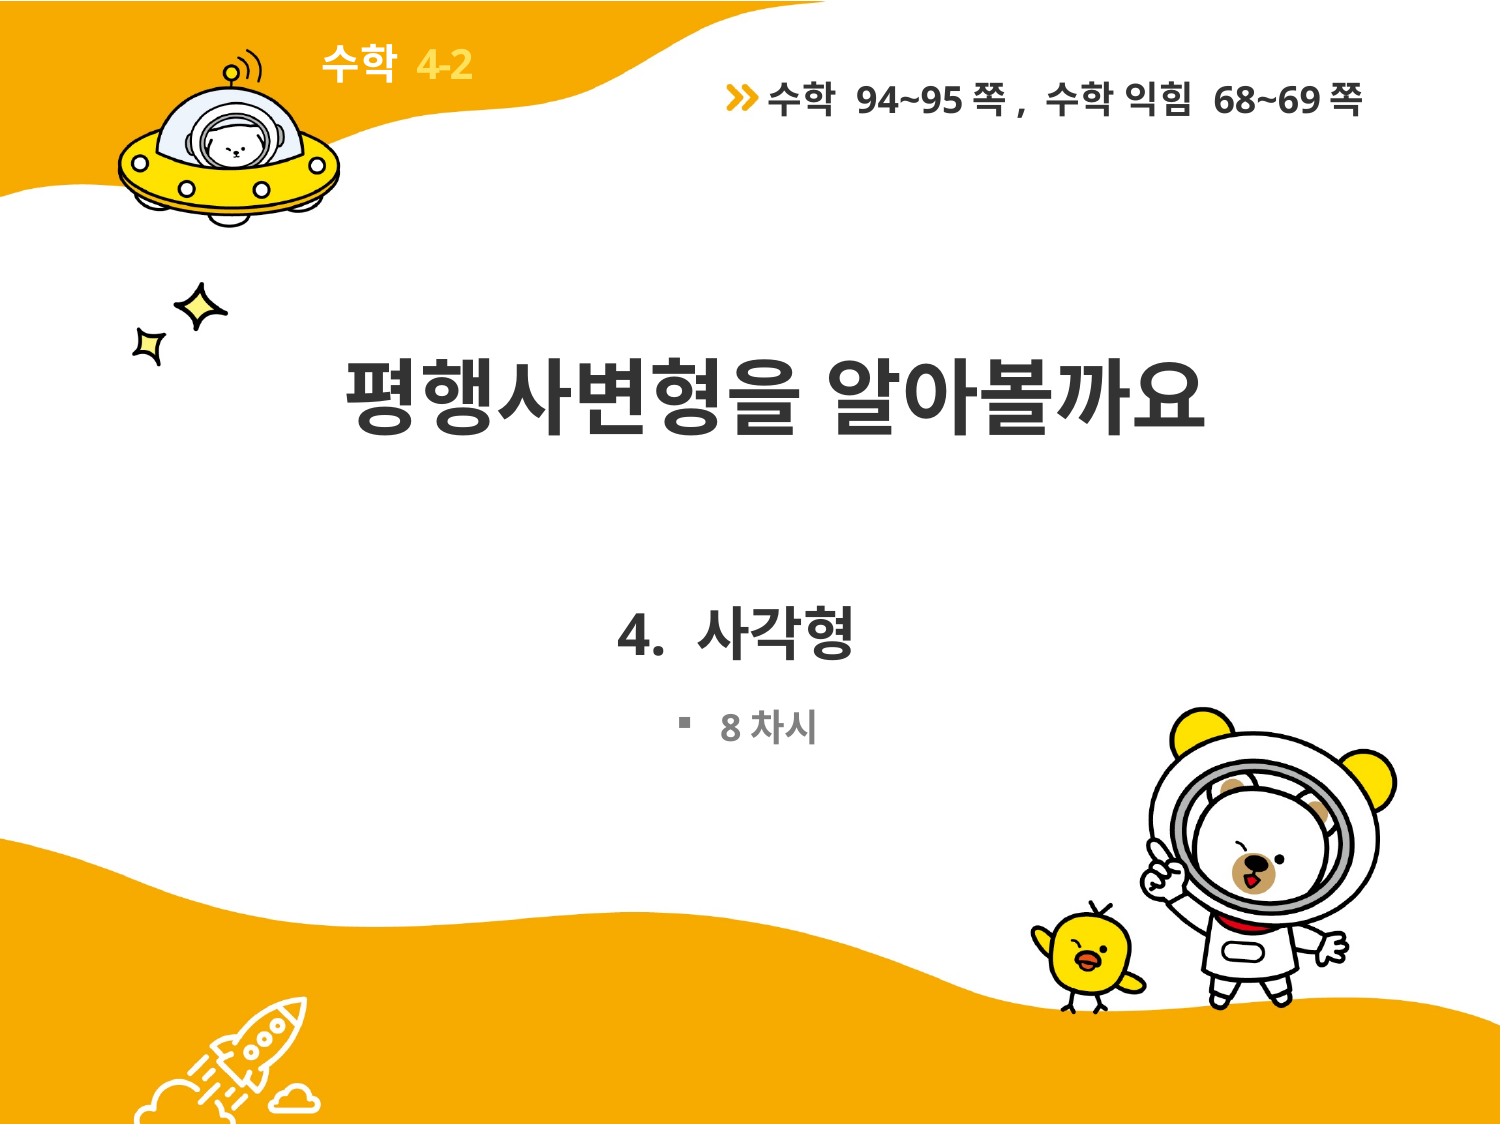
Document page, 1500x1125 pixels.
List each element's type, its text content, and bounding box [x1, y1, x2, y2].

title 평행사변형을 알아볼까요 [195, 348, 1358, 545]
subtitle 4. 사각형 [209, 595, 1265, 679]
picture [0, 1, 1500, 1124]
list 4-2 [374, 30, 516, 90]
list 수학 94~95쪽, 수학 익힘 68~69쪽 [752, 66, 1466, 138]
list 8차시 [390, 688, 1106, 771]
